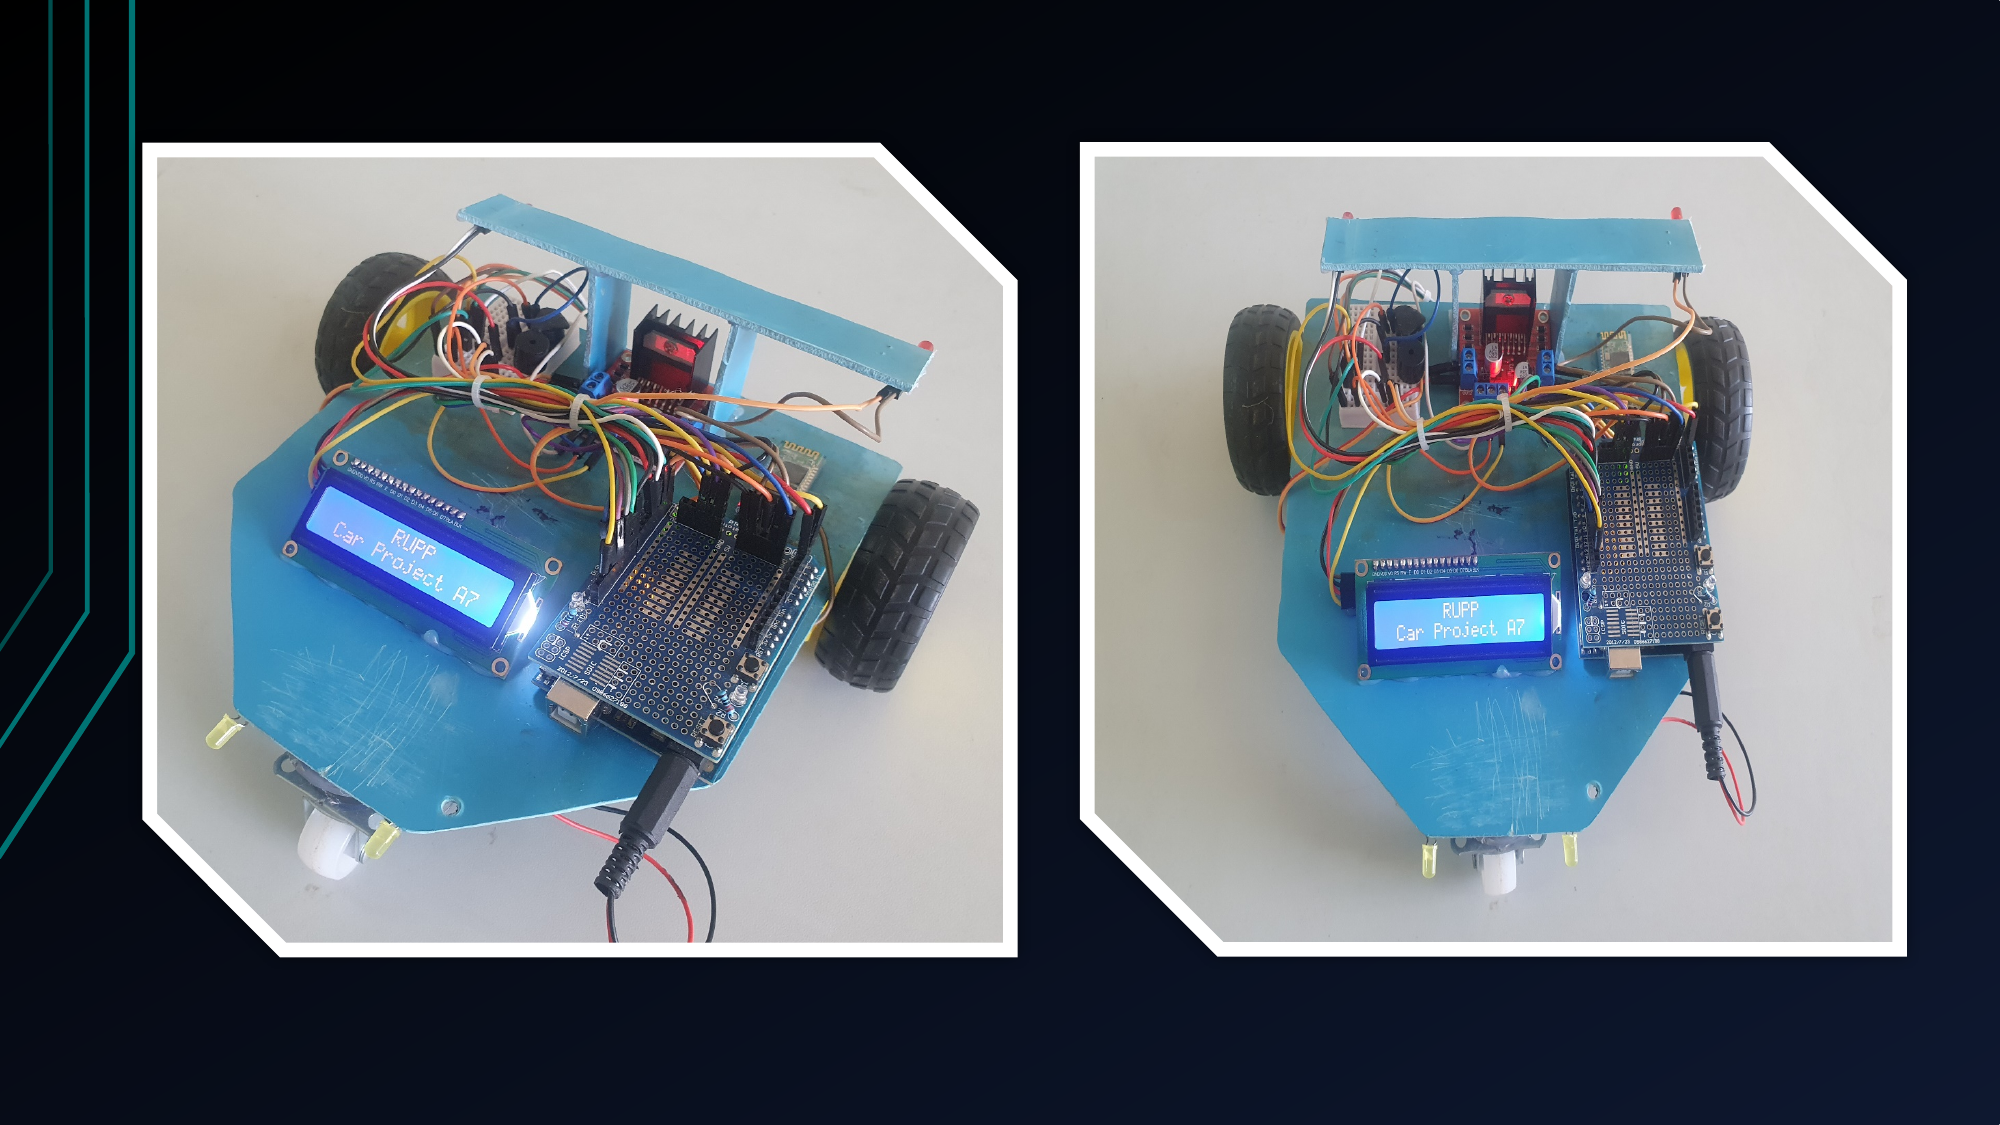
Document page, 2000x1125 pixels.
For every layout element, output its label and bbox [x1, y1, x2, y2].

picture [149, 149, 1011, 951]
picture [1086, 149, 1900, 950]
